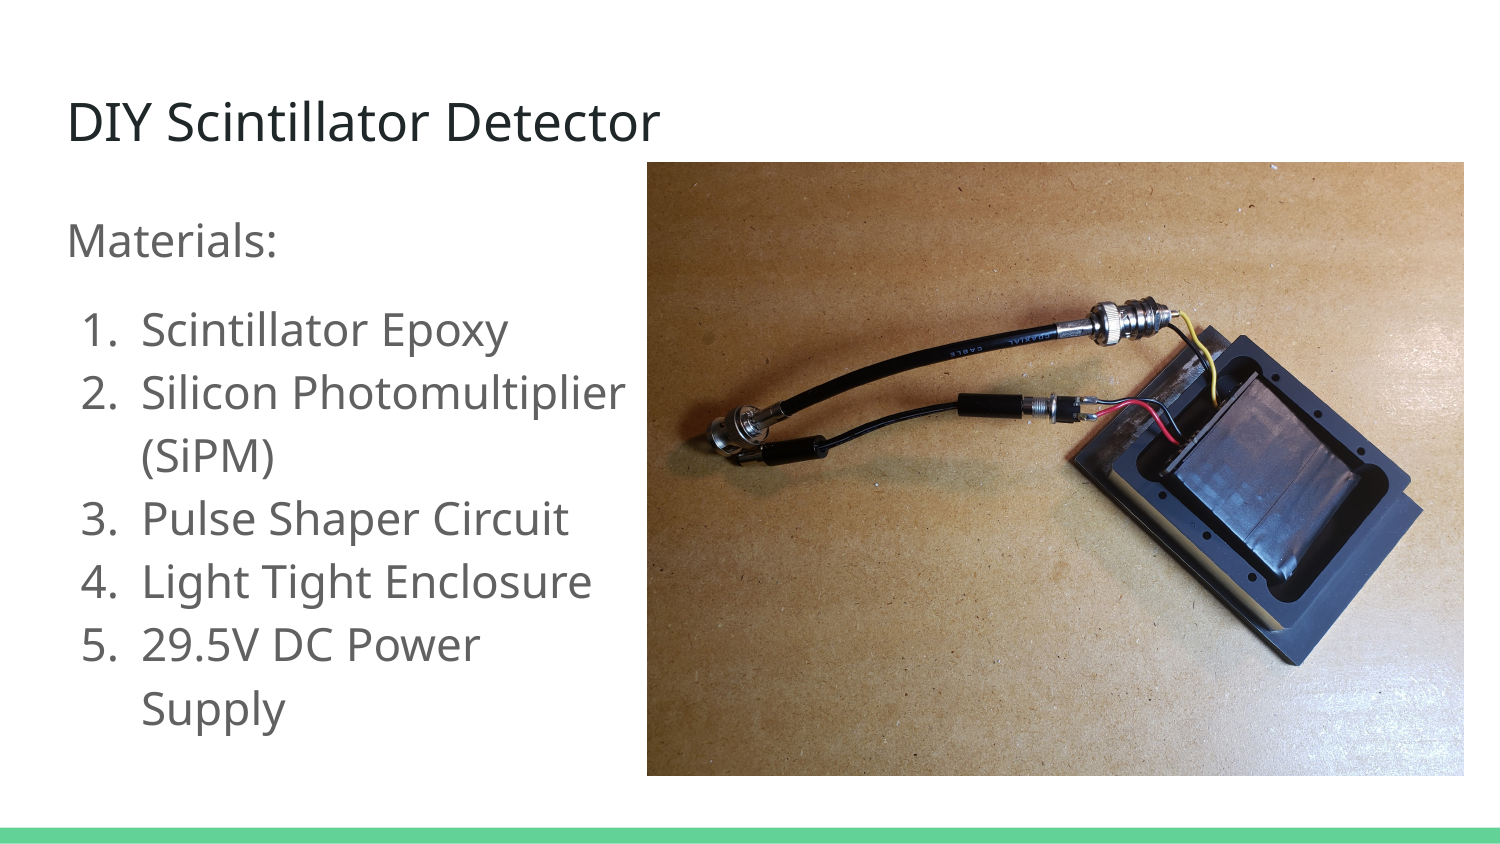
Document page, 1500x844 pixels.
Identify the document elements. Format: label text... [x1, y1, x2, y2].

picture [646, 162, 1465, 776]
list Materials: Scintillator Epoxy Silicon Photomultiplier (SiPM) Pulse Shaper Circuit Light Tight Enclosure 29.5V DC Power Supply [51, 189, 641, 750]
title DIY Scintillator Detector [51, 72, 1449, 167]
